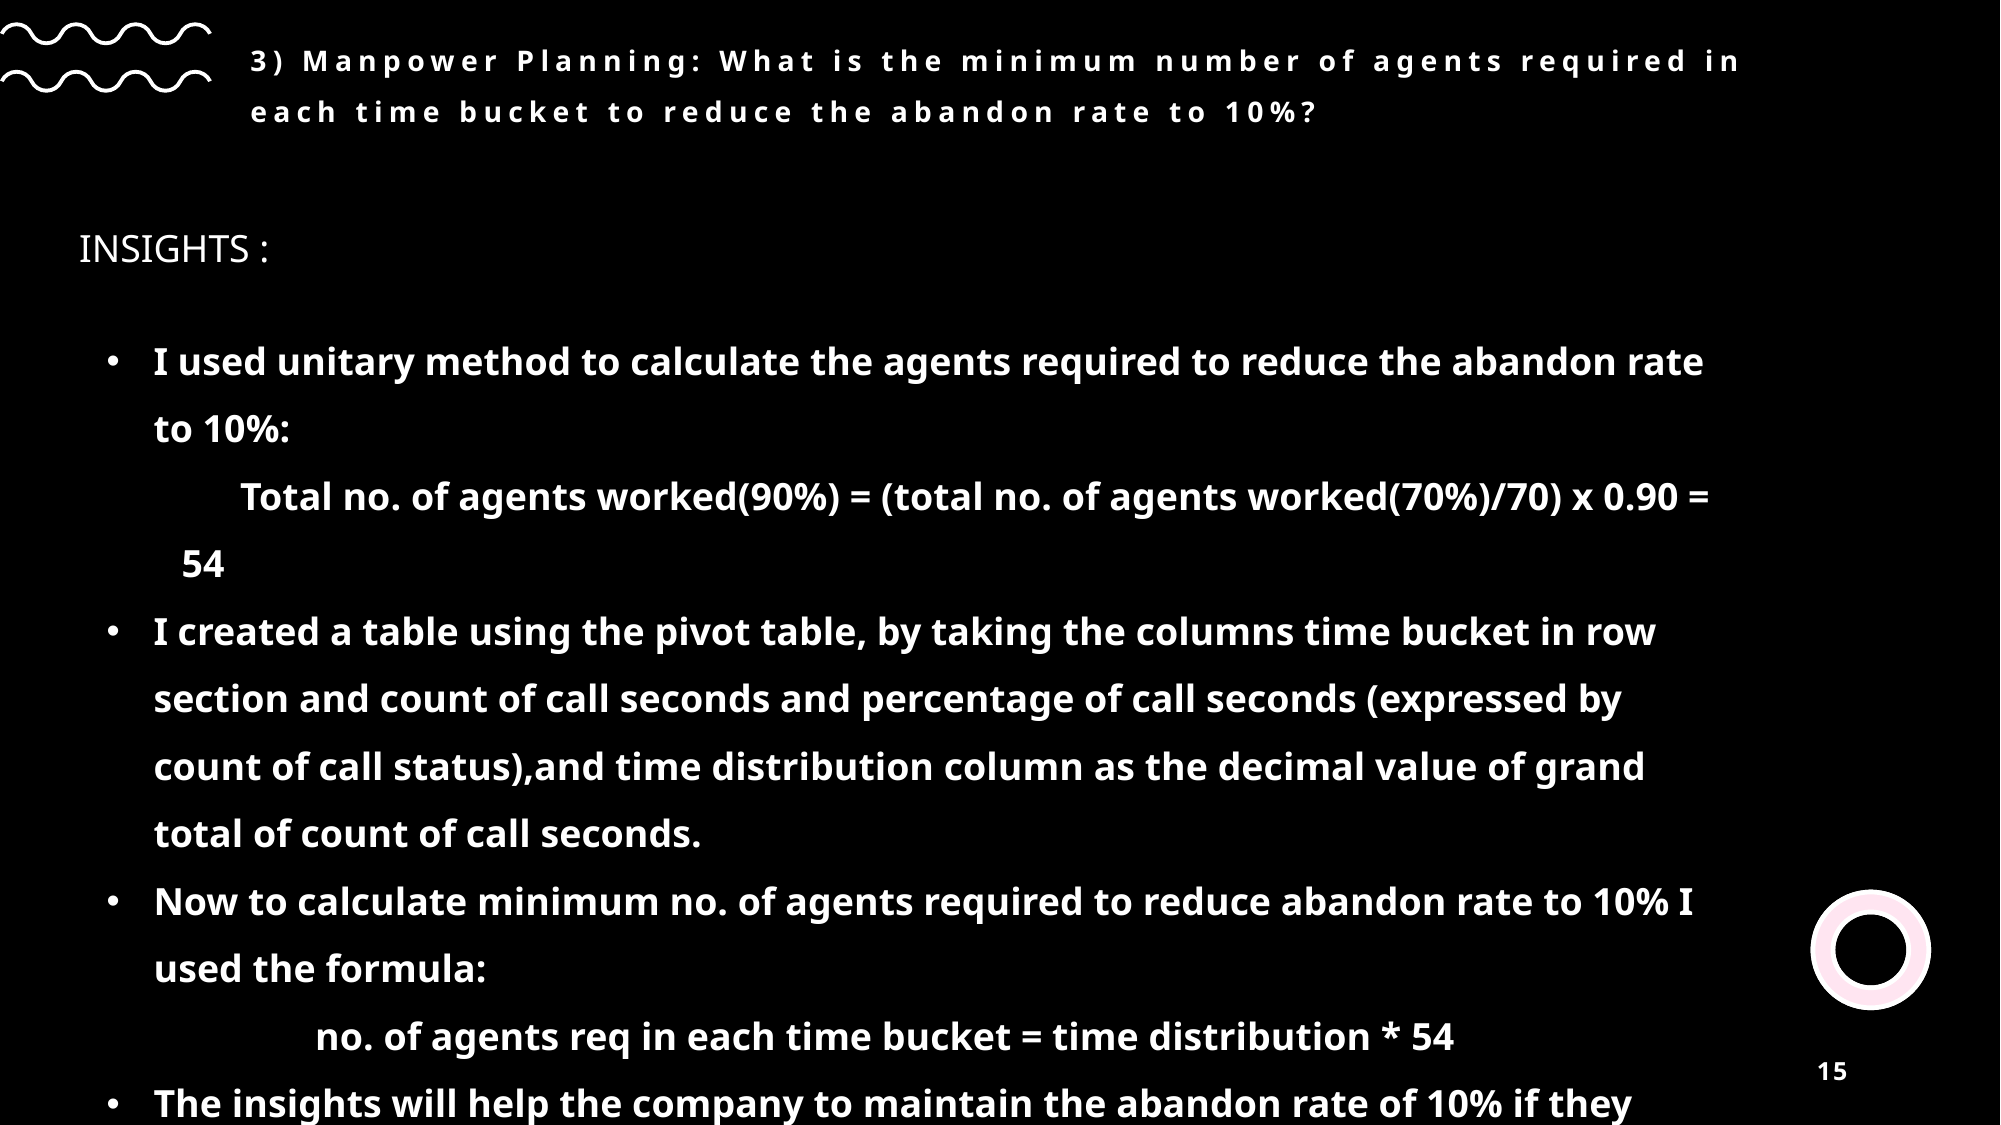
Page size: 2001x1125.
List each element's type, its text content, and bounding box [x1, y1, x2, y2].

text_box I used unitary method to calculate the agents required to reduce the abandon rate to 10%: Total no. of agents worked(90%) = (total no. of agents worked(70%)/70) x 0.90 = 54 I created a table using the pivot table, by taking the columns time bucket in row section and count of call seconds and percentage of call seconds (expressed by count of call status),and time distribution column as the decimal value of grand total of count of call seconds. Now to calculate minimum no. of agents required to reduce abandon rate to 10% I used the formula: no. of agents req in each time bucket = time distribution * 54 The insights will help the company to maintain the abandon rate of 10% if they have 54 agents working. [91, 308, 1728, 1125]
title 3) Manpower Planning: What is the minimum number of agents required in each time bucket to reduce the abandon rate to 10%? [235, 17, 1839, 136]
text_box INSIGHTS : [64, 217, 1547, 278]
slide_number 15 [1728, 1042, 1863, 1103]
